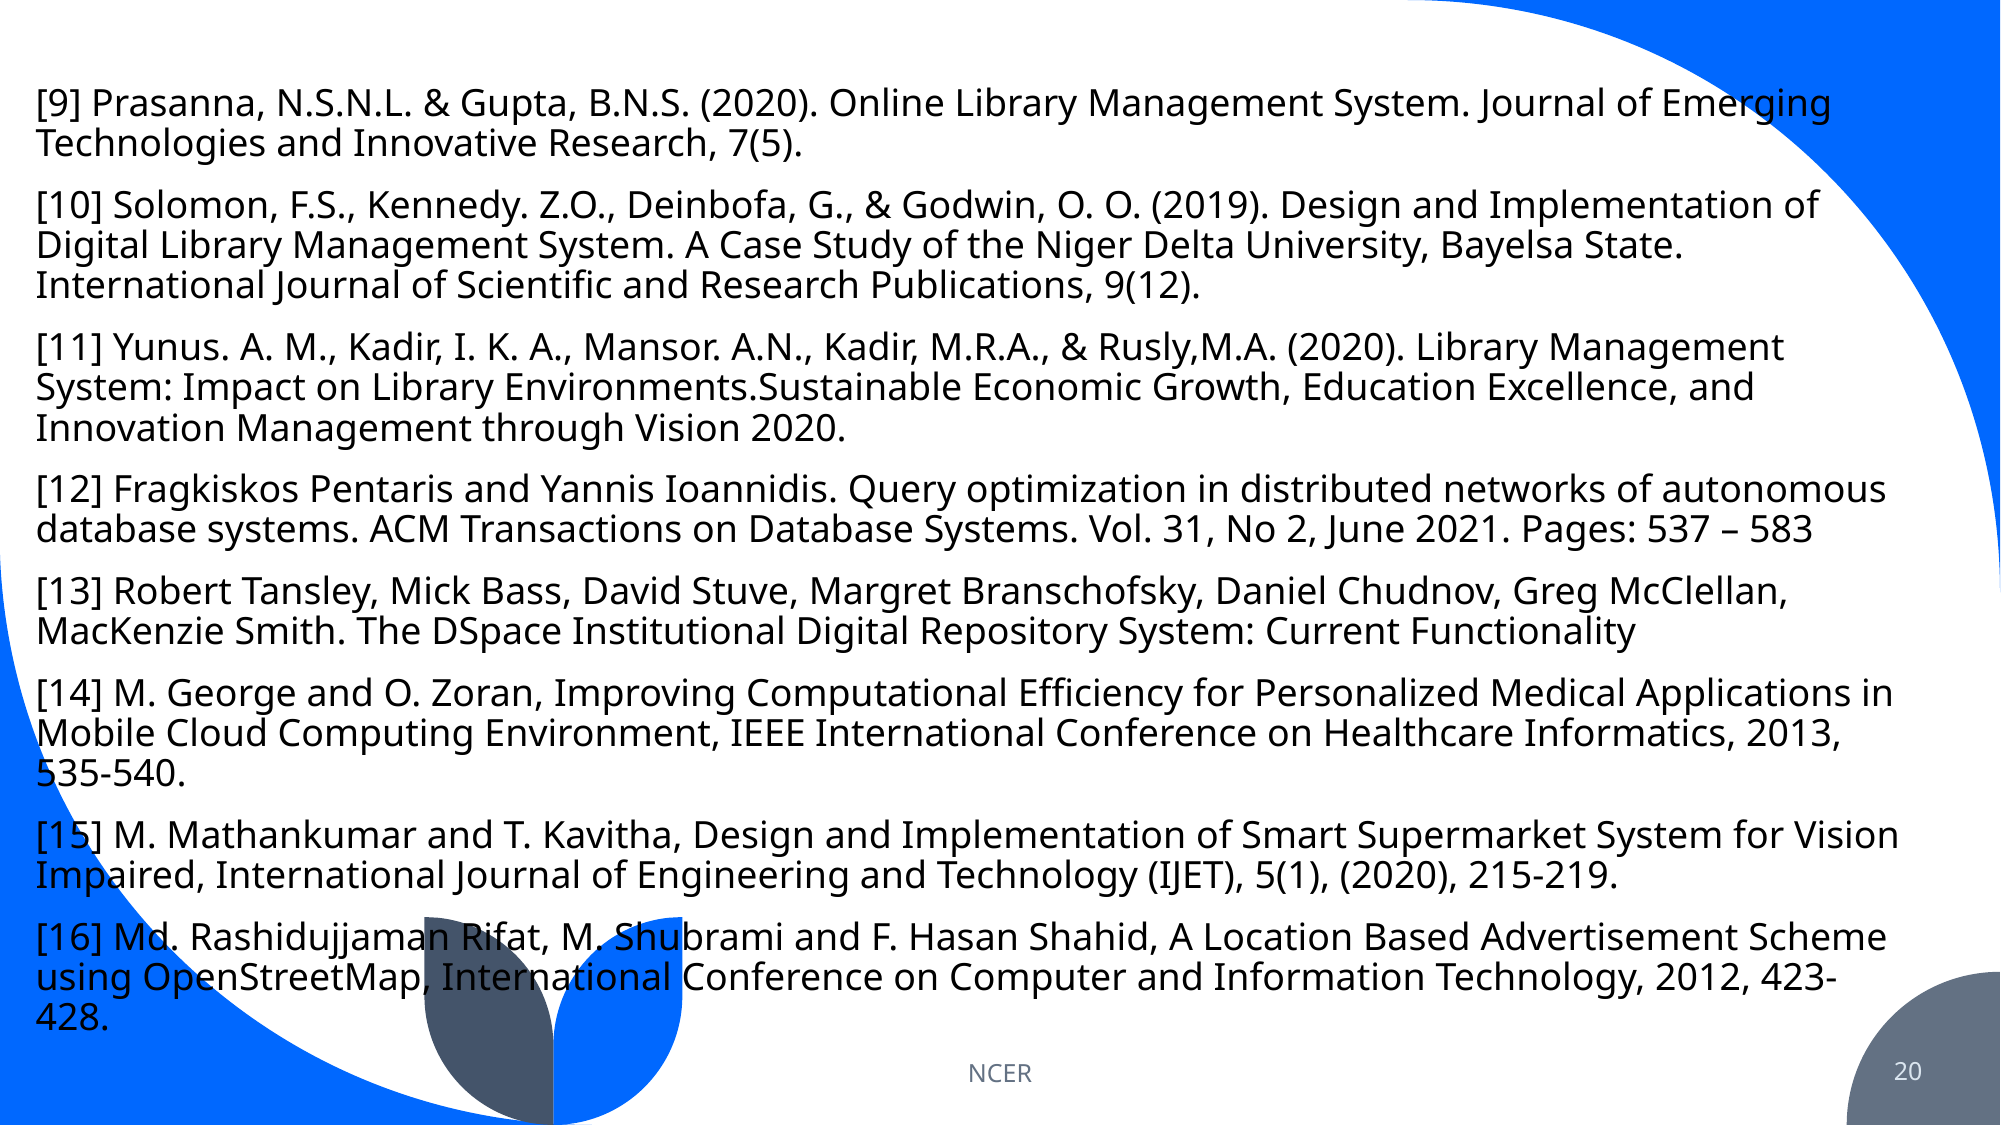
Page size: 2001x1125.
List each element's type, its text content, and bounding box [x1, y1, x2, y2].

list [9] Prasanna, N.S.N.L. & Gupta, B.N.S. (2020). Online Library Management System. Journal of Emerging Technologies and Innovative Research, 7(5). [10] Solomon, F.S., Kennedy. Z.O., Deinbofa, G., & Godwin, O. O. (2019). Design and Implementation of Digital Library Management System. A Case Study of the Niger Delta University, Bayelsa State. International Journal of Scientific and Research Publications, 9(12). [11] Yunus. A. M., Kadir, I. K. A., Mansor. A.N., Kadir, M.R.A., & Rusly,M.A. (2020). Library Management System: Impact on Library Environments.Sustainable Economic Growth, Education Excellence, and Innovation Management through Vision 2020. [12] Fragkiskos Pentaris and Yannis Ioannidis. Query optimization in distributed networks of autonomous database systems. ACM Transactions on Database Systems. Vol. 31, No 2, June 2021. Pages: 537 – 583 [13] Robert Tansley, Mick Bass, David Stuve, Margret Branschofsky, Daniel Chudnov, Greg McClellan, MacKenzie Smith. The DSpace Institutional Digital Repository System: Current Functionality [14] M. George and O. Zoran, Improving Computational Efficiency for Personalized Medical Applications in Mobile Cloud Computing Environment, IEEE International Conference on Healthcare Informatics, 2013, 535-540. [15] M. Mathankumar and T. Kavitha, Design and Implementation of Smart Supermarket System for Vision Impaired, International Journal of Engineering and Technology (IJET), 5(1), (2020), 215-219. [16] Md. Rashidujjaman Rifat, M. Shubrami and F. Hasan Shahid, A Location Based Advertisement Scheme using OpenStreetMap, International Conference on Computer and Information Technology, 2012, 423-428. [20, 76, 1937, 1039]
slide_number 20 [1665, 1042, 1938, 1103]
footer NCER [662, 1042, 1338, 1103]
